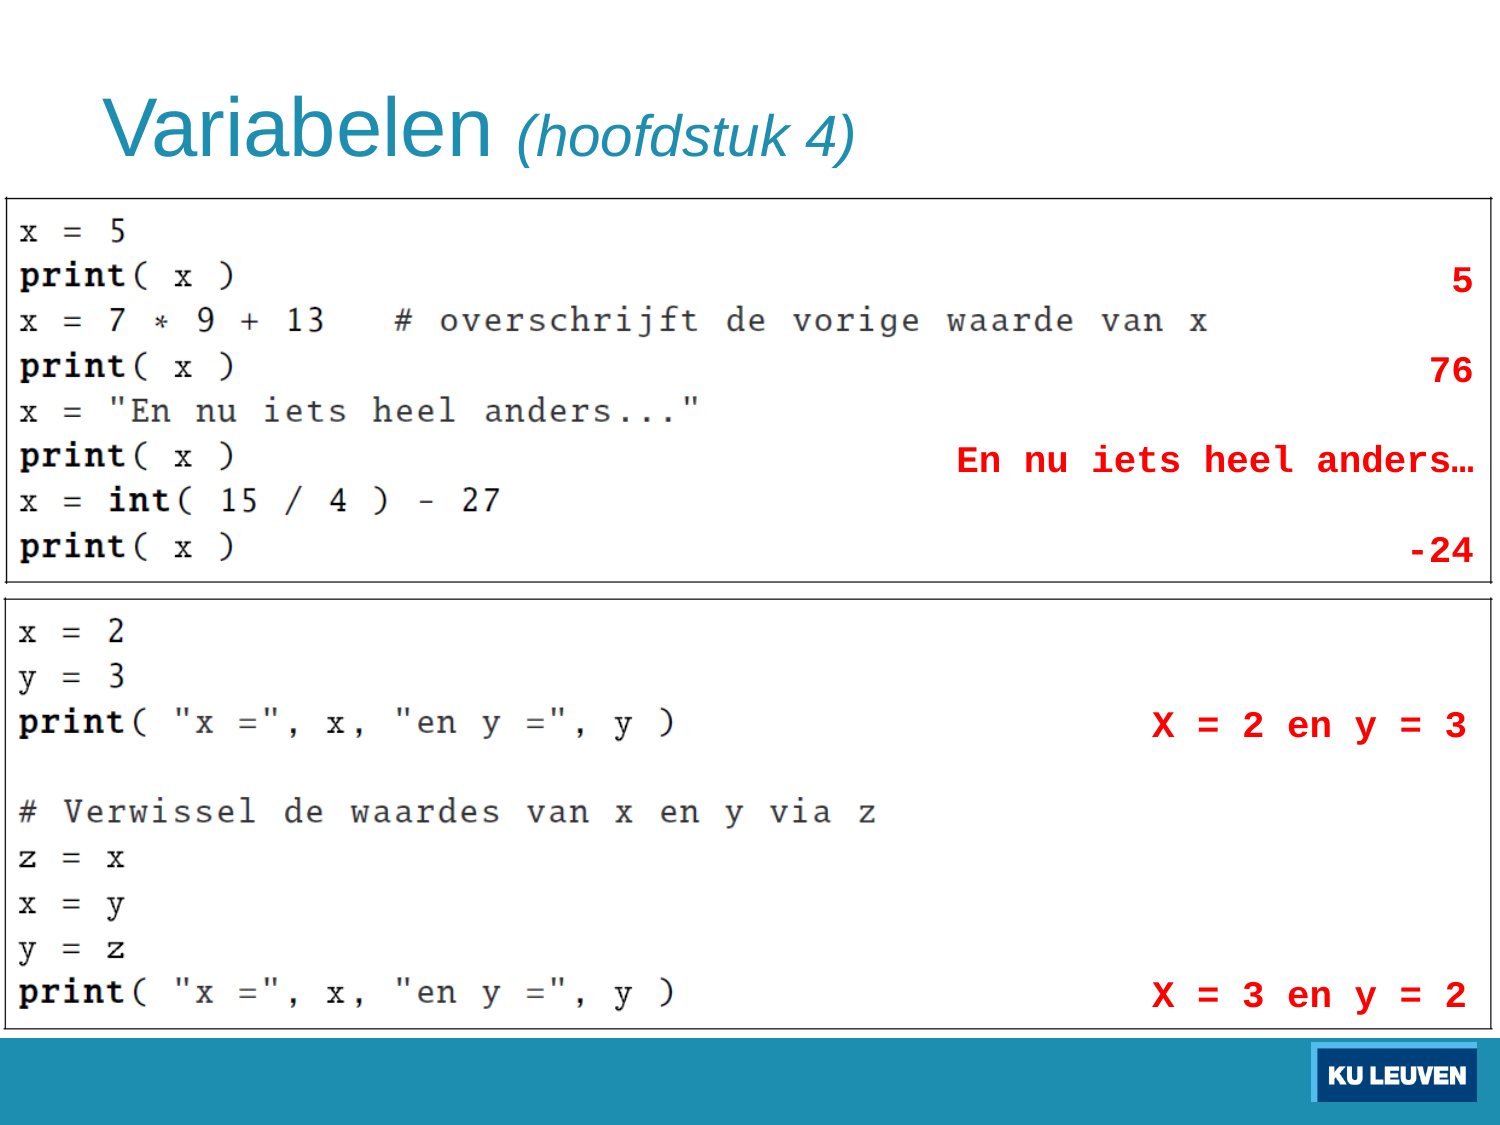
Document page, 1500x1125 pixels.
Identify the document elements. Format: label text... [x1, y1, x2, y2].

title Variabelen (hoofdstuk 4) [93, 34, 1406, 191]
picture [1311, 1042, 1477, 1102]
picture [0, 191, 1500, 1039]
